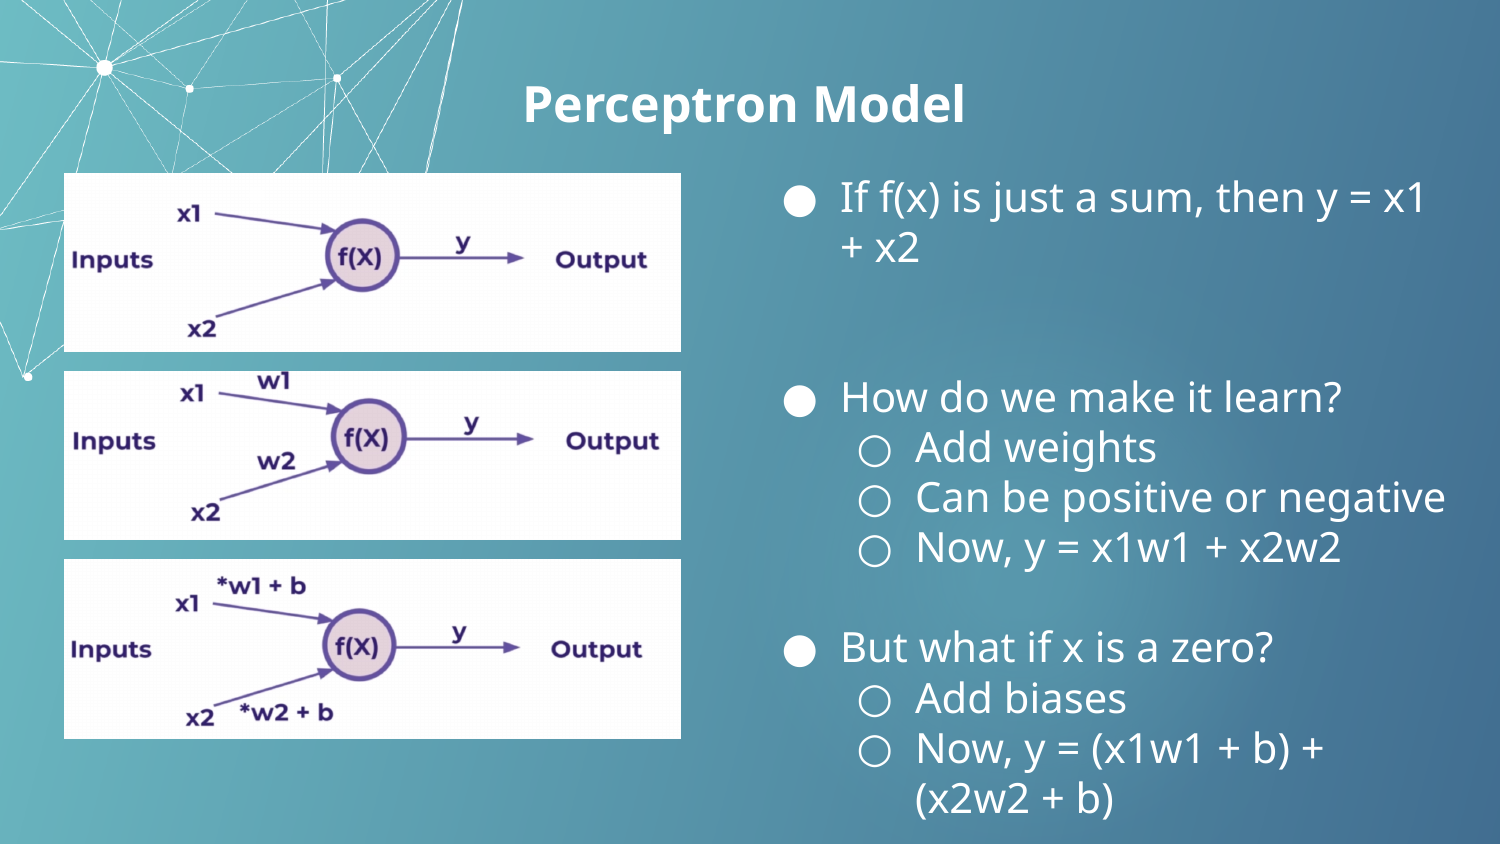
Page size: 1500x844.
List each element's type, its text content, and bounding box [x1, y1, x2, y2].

text_box If f(x) is just a sum, then y = x1 + x2 How do we make it learn? Add weights Can be positive or negative Now, y = x1w1 + x2w2 But what if x is a zero? Add biases Now, y = (x1w1 + b) + (x2w2 + b) [750, 156, 1465, 844]
title Perceptron Model [316, 57, 1173, 214]
picture [0, 0, 1500, 844]
